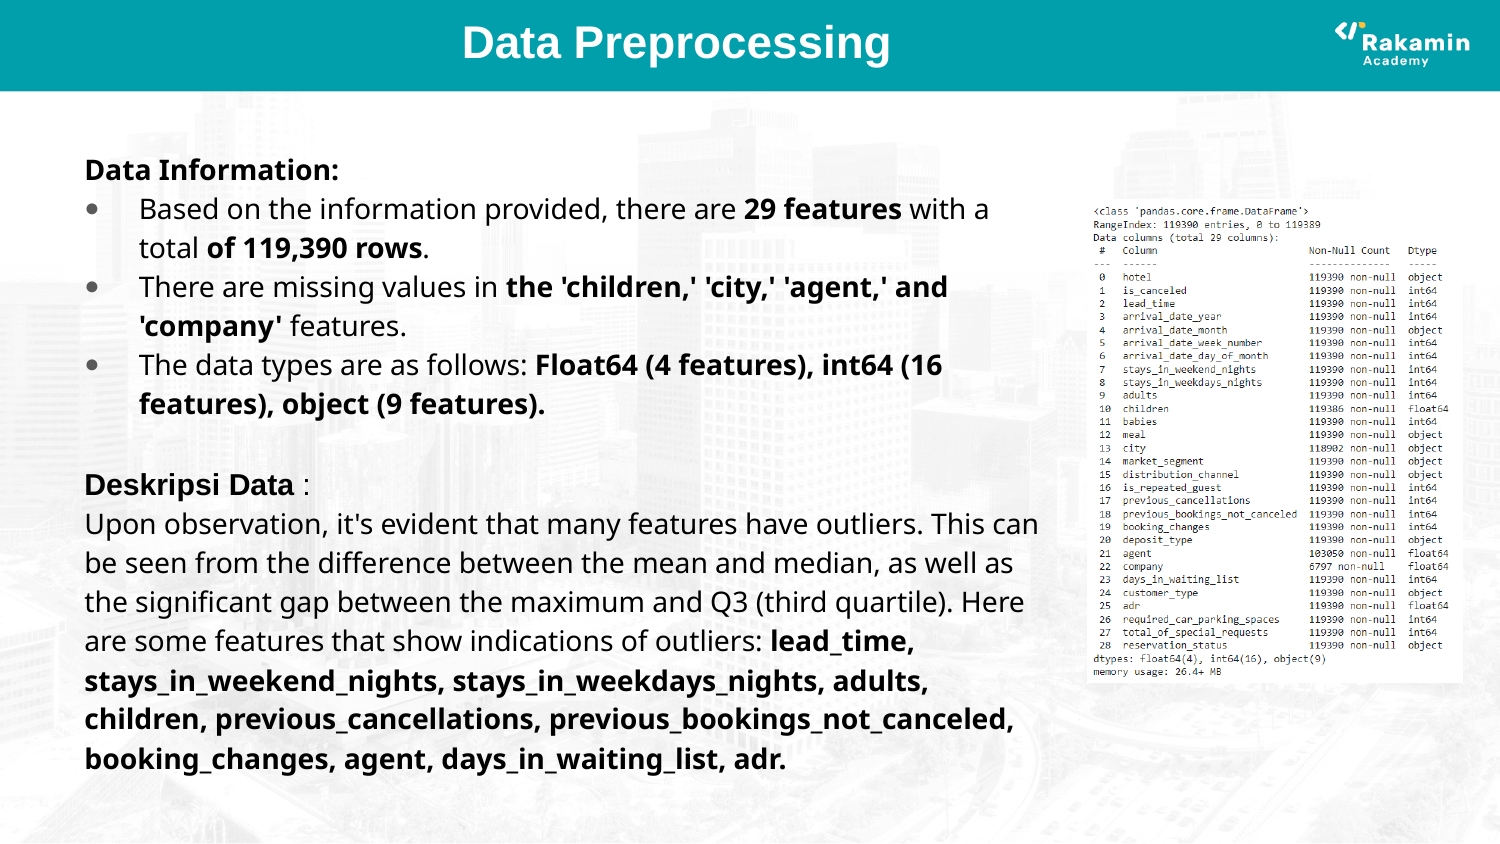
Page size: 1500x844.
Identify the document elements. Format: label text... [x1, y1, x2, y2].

title Data Preprocessing [51, 0, 1304, 92]
picture [0, 0, 1500, 844]
list Data Information: Based on the information provided, there are 29 features with a total of 119,390 rows. There are missing values in the 'children,' 'city,' 'agent,' and 'company' features. The data types are as follows: Float64 (4 features), int64 (16 features), object (9 features). Deskripsi Data : Upon observation, it's evident that many features have outliers. This can be seen from the difference between the mean and median, as well as the significant gap between the maximum and Q3 (third quartile). Here are some features that show indications of outliers: lead_time, stays_in_weekend_nights, stays_in_weekdays_nights, adults, children, previous_cancellations, previous_bookings_not_canceled, booking_changes, agent, days_in_waiting_list, adr. [51, 131, 1063, 818]
